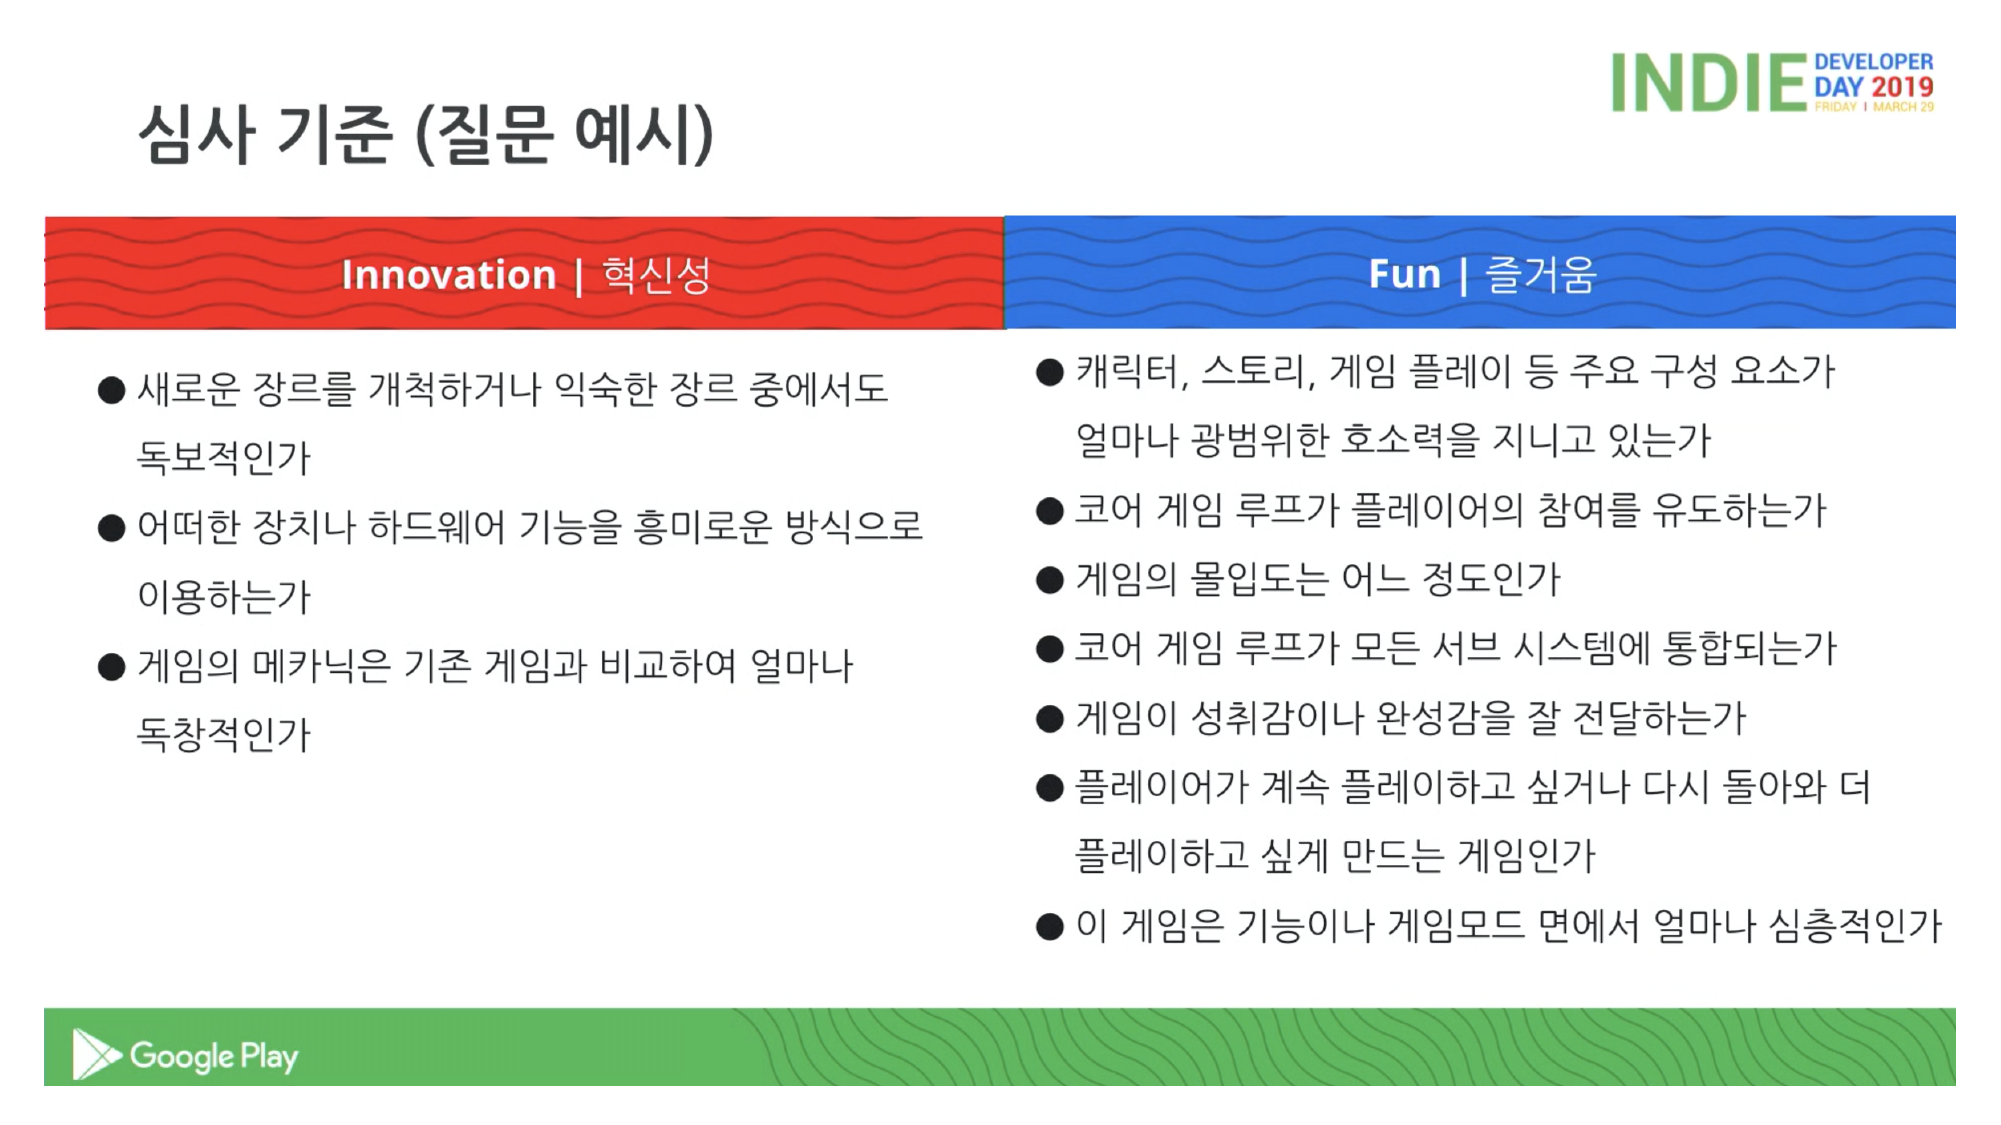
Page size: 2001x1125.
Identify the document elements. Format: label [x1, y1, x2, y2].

list [44, 39, 1956, 1086]
